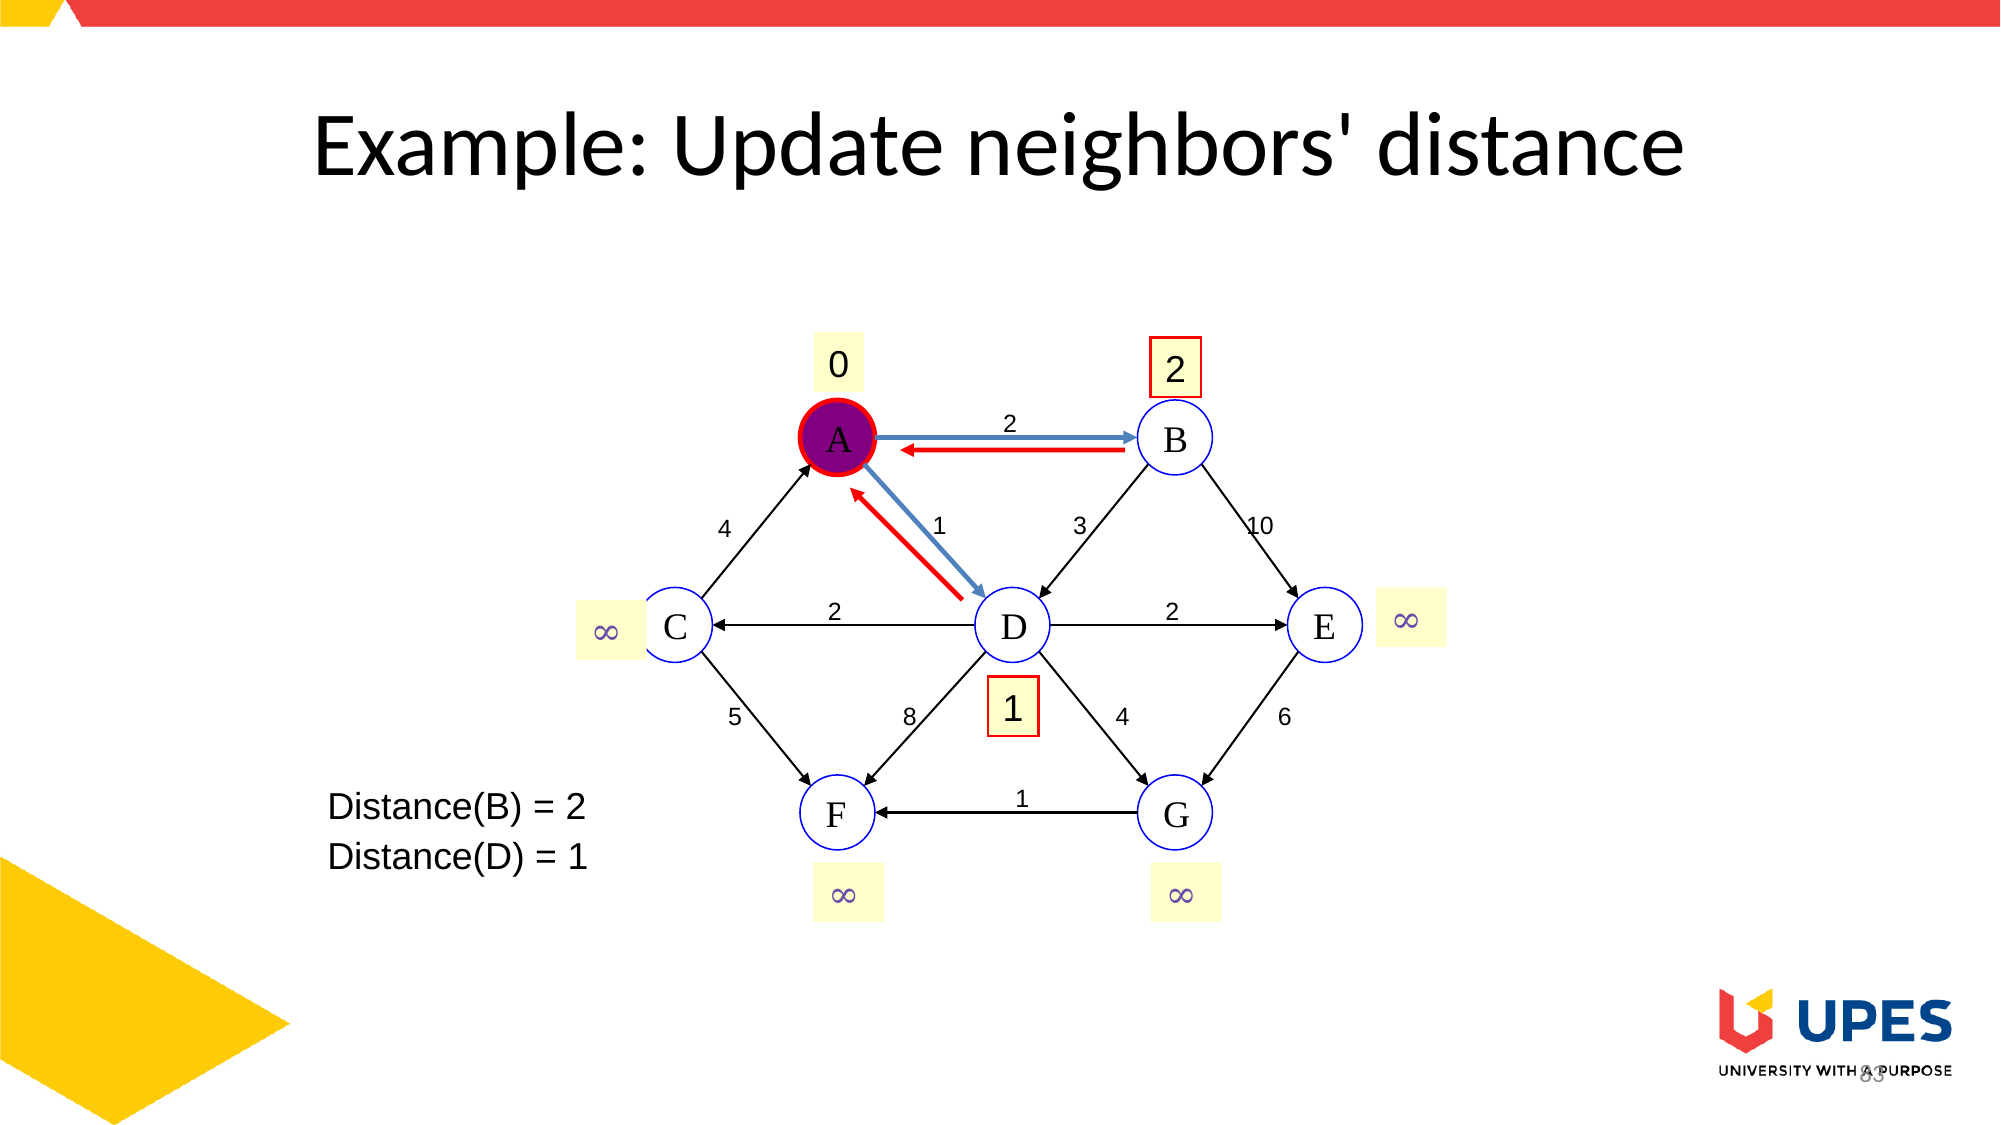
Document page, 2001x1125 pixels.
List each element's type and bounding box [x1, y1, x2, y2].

text_box [575, 399, 1363, 850]
text_box [1150, 337, 1201, 398]
text_box [312, 774, 633, 949]
text_box [813, 862, 885, 923]
picture [0, 0, 2001, 1125]
text_box [813, 332, 864, 393]
title [99, 45, 1900, 233]
slide_number [1433, 1042, 1900, 1103]
text_box [1375, 587, 1447, 648]
text_box [1150, 862, 1222, 923]
